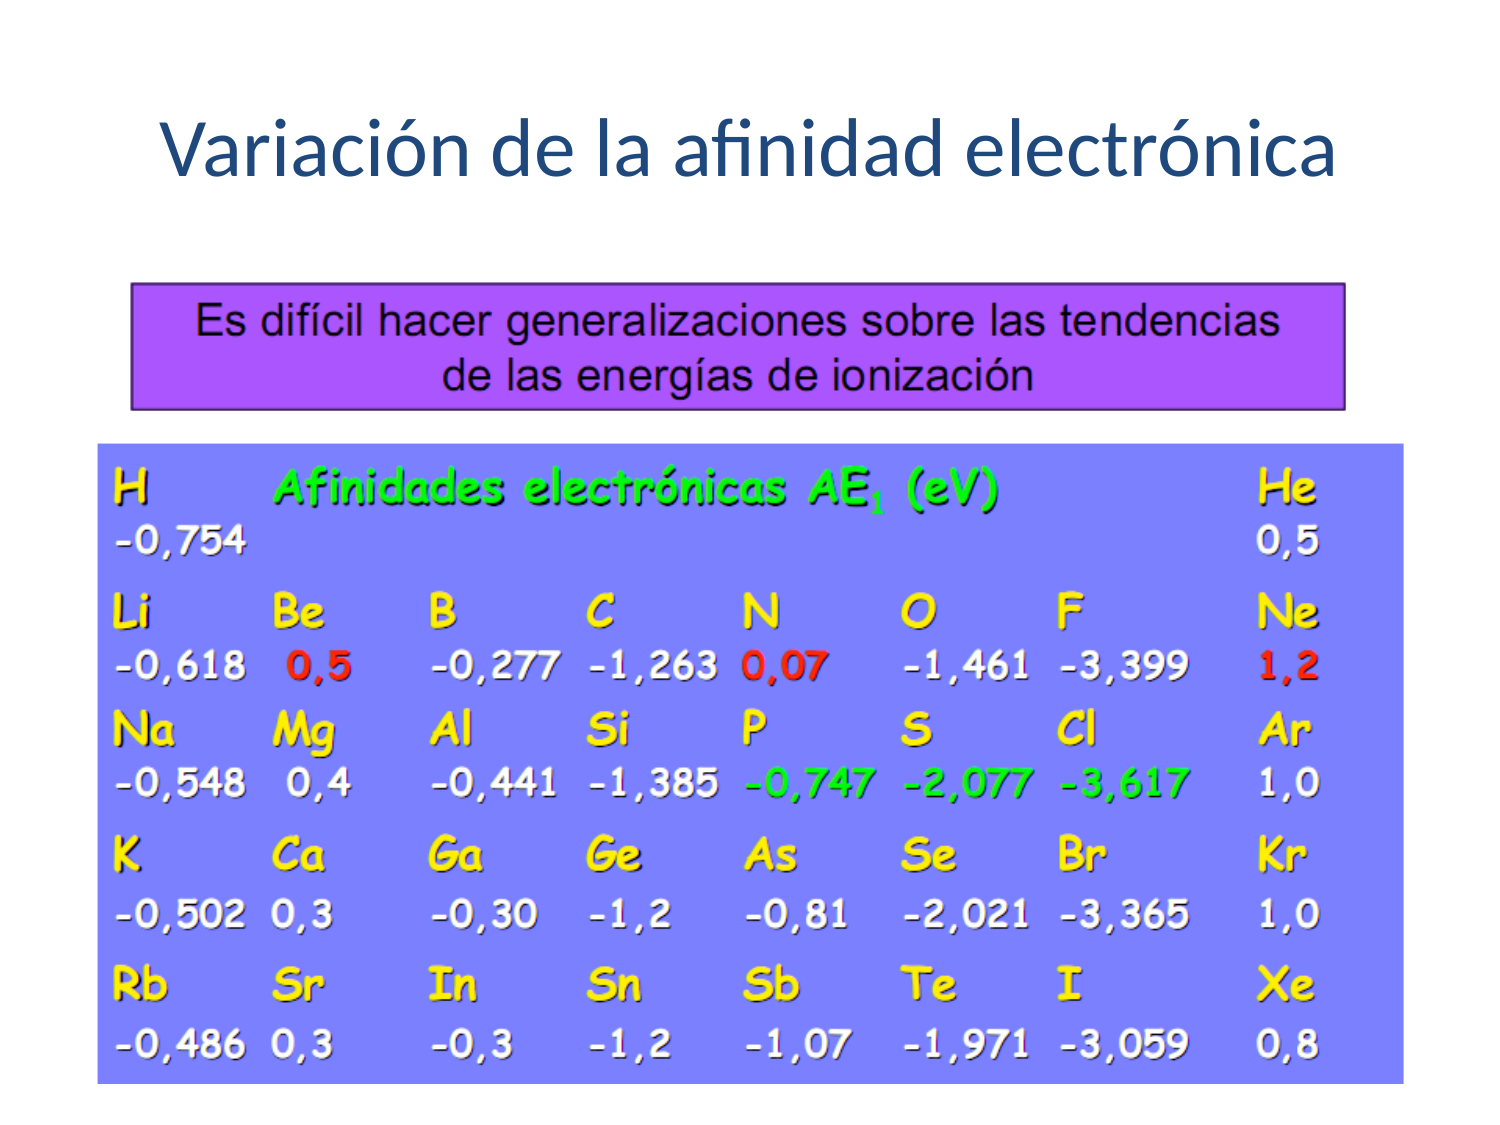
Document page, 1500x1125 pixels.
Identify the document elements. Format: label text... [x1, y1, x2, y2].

text_box Variación de la afinidad electrónica [74, 30, 1425, 256]
picture [76, 278, 1418, 1084]
